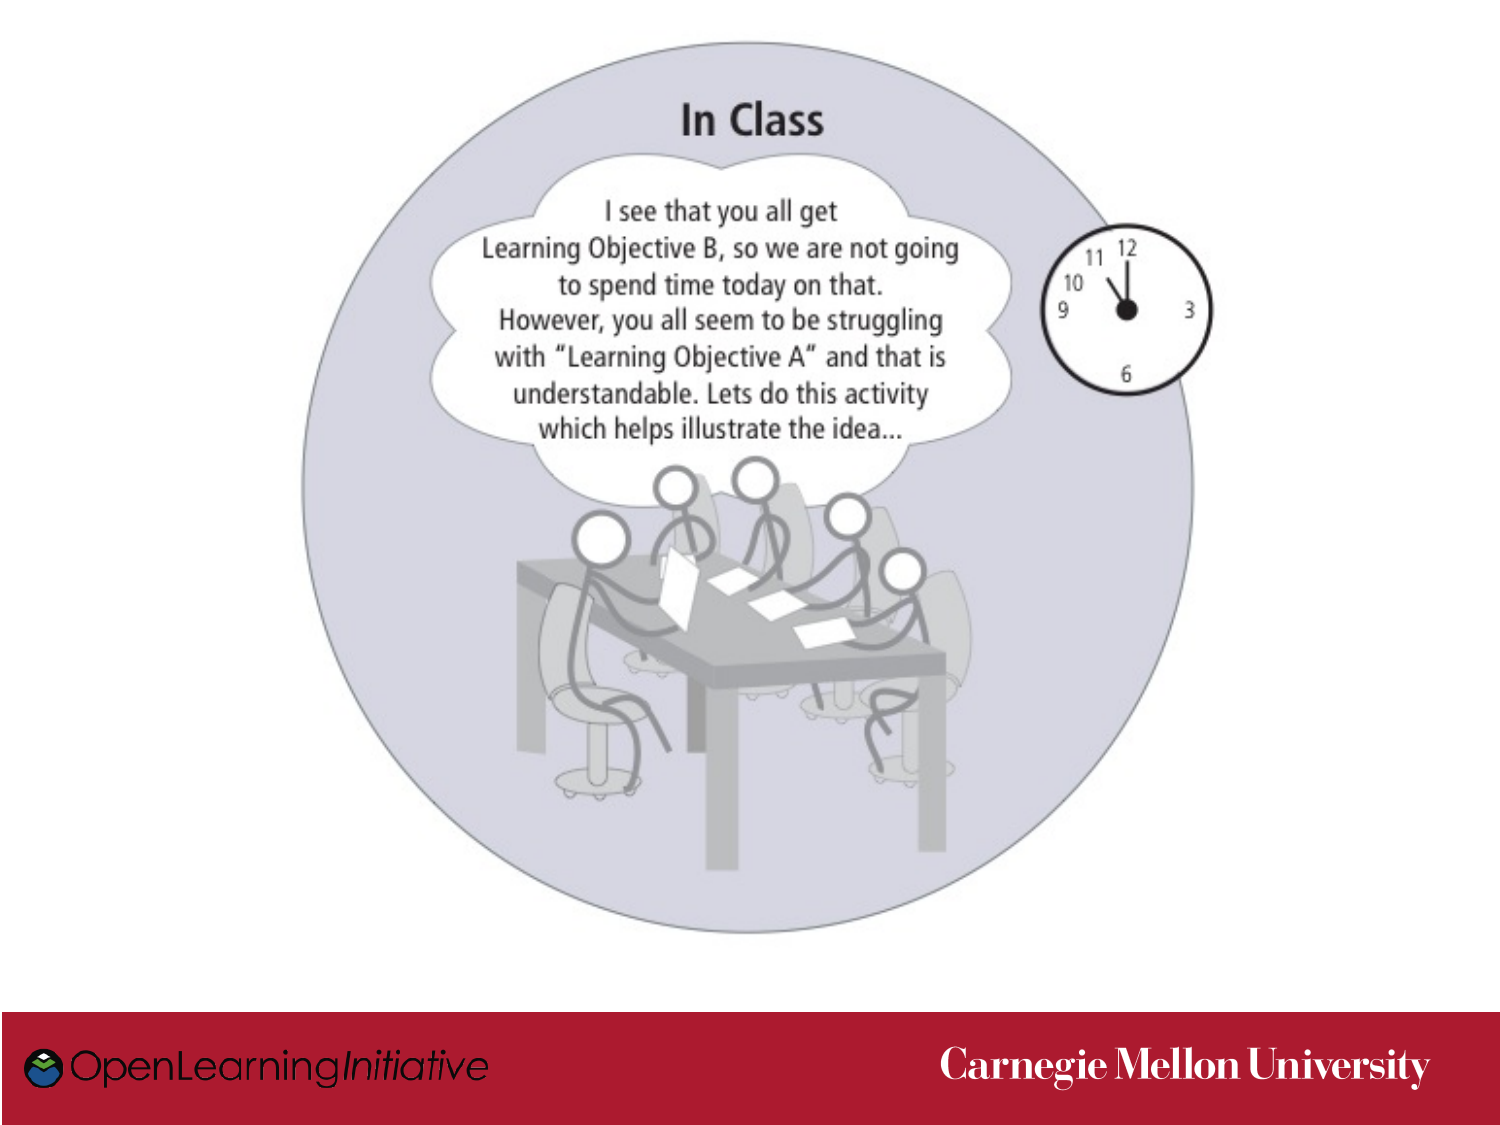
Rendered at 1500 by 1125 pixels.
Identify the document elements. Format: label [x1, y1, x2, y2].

picture [2, 1012, 1500, 1125]
picture [262, 24, 1263, 953]
